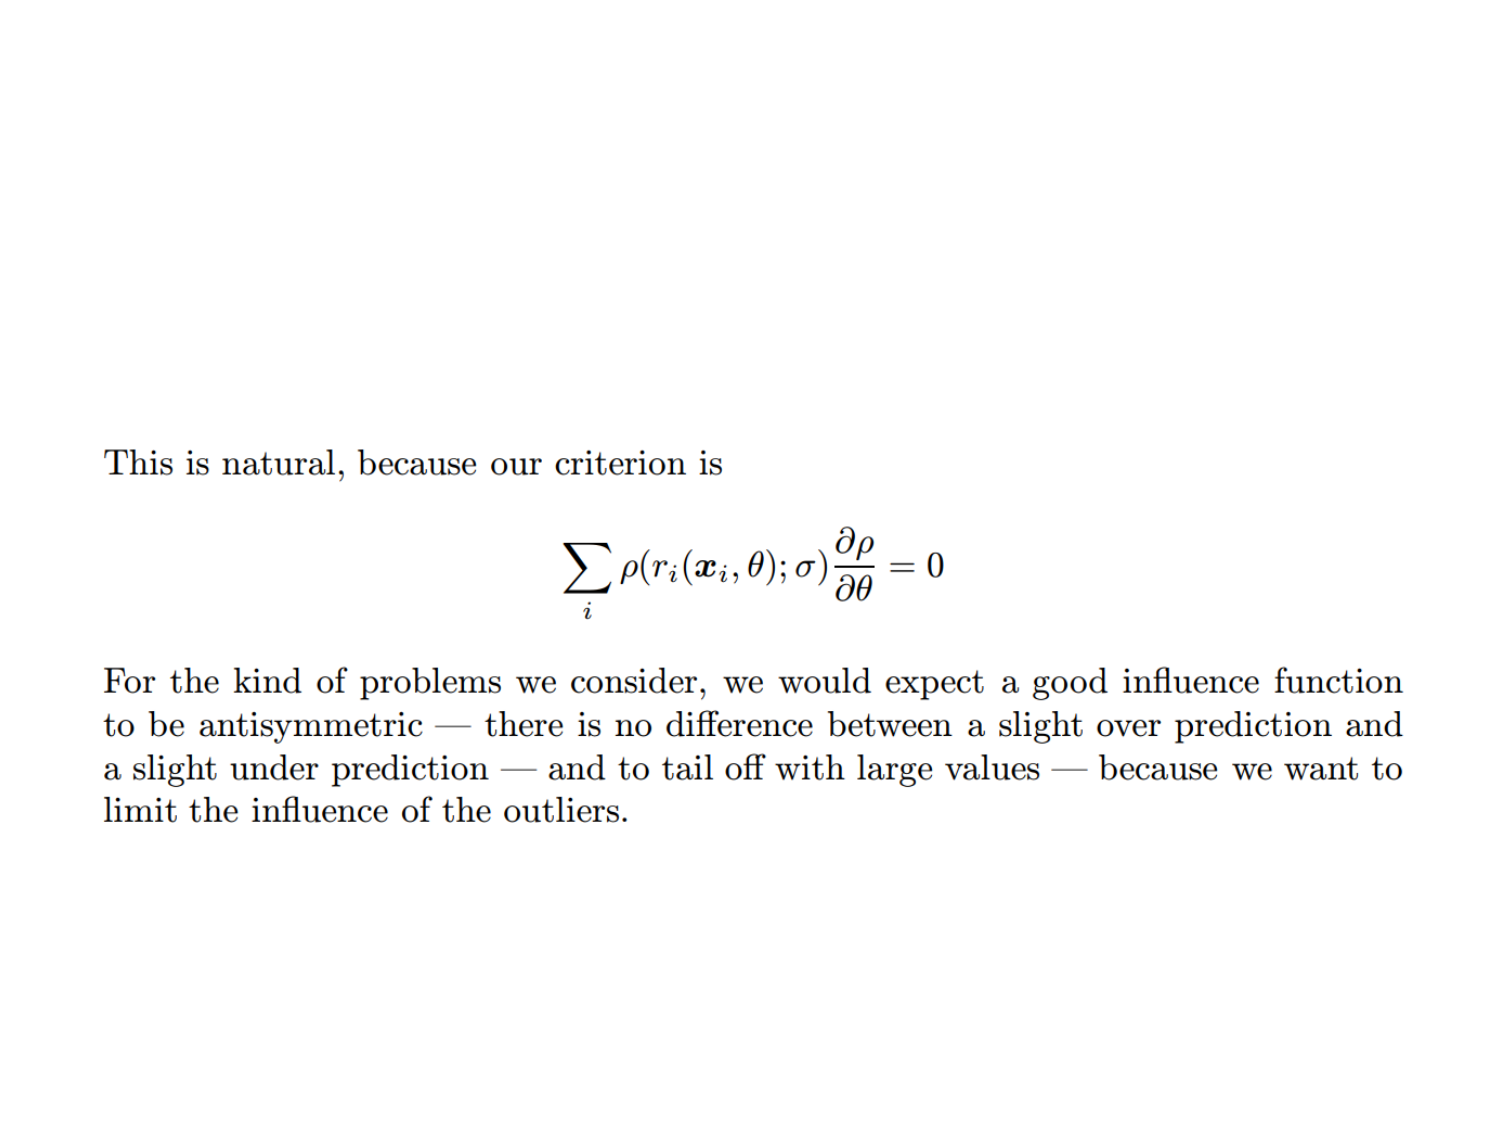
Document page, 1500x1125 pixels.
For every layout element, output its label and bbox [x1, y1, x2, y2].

list [74, 430, 1426, 838]
